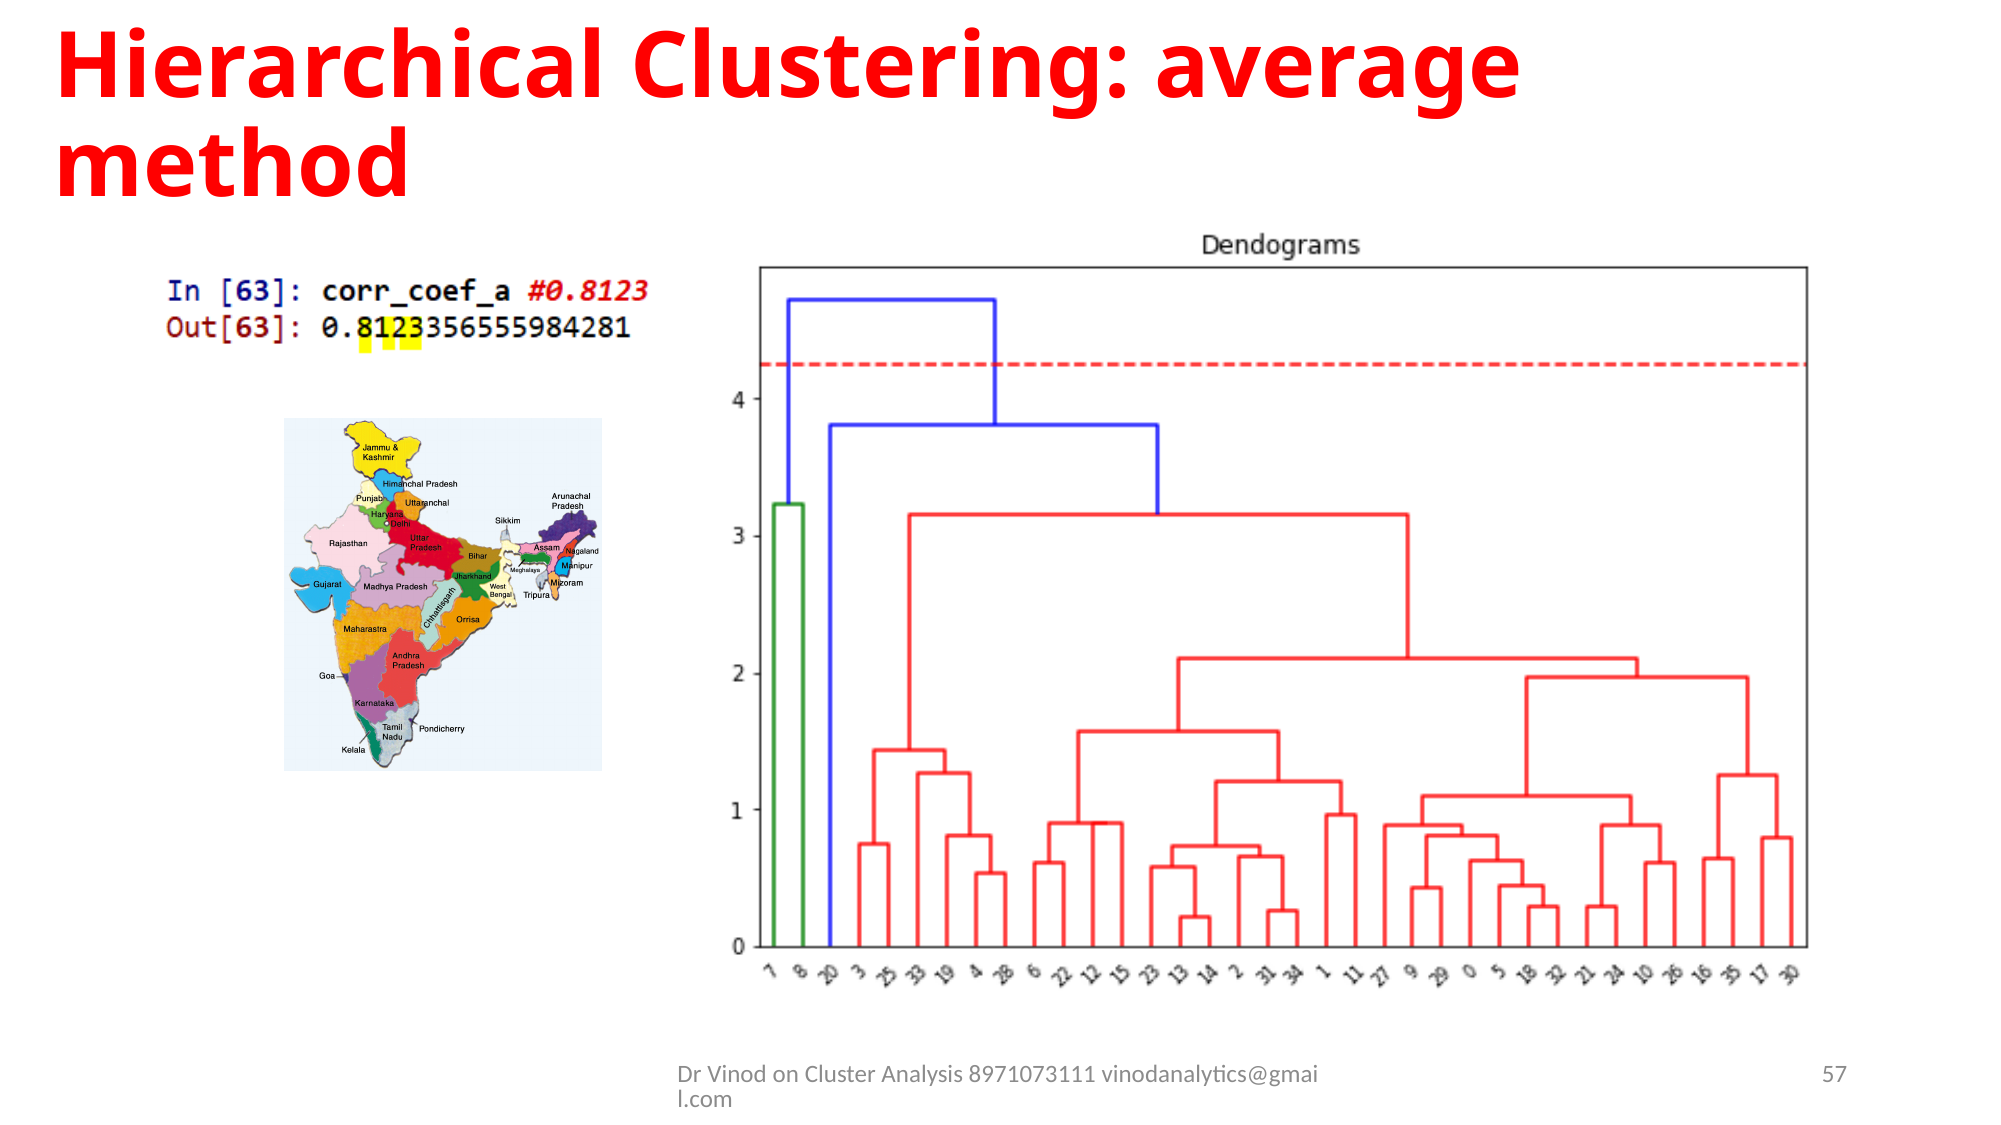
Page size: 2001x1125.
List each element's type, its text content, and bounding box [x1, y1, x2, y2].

picture [284, 418, 602, 771]
title Hierarchical Clustering: average method [38, 47, 1764, 187]
slide_number 57 [1412, 1042, 1863, 1103]
picture [716, 219, 1819, 1005]
footer Dr Vinod on Cluster Analysis 8971073111 vinodanalytics@gmail.com [662, 1042, 1338, 1103]
picture [162, 266, 674, 355]
